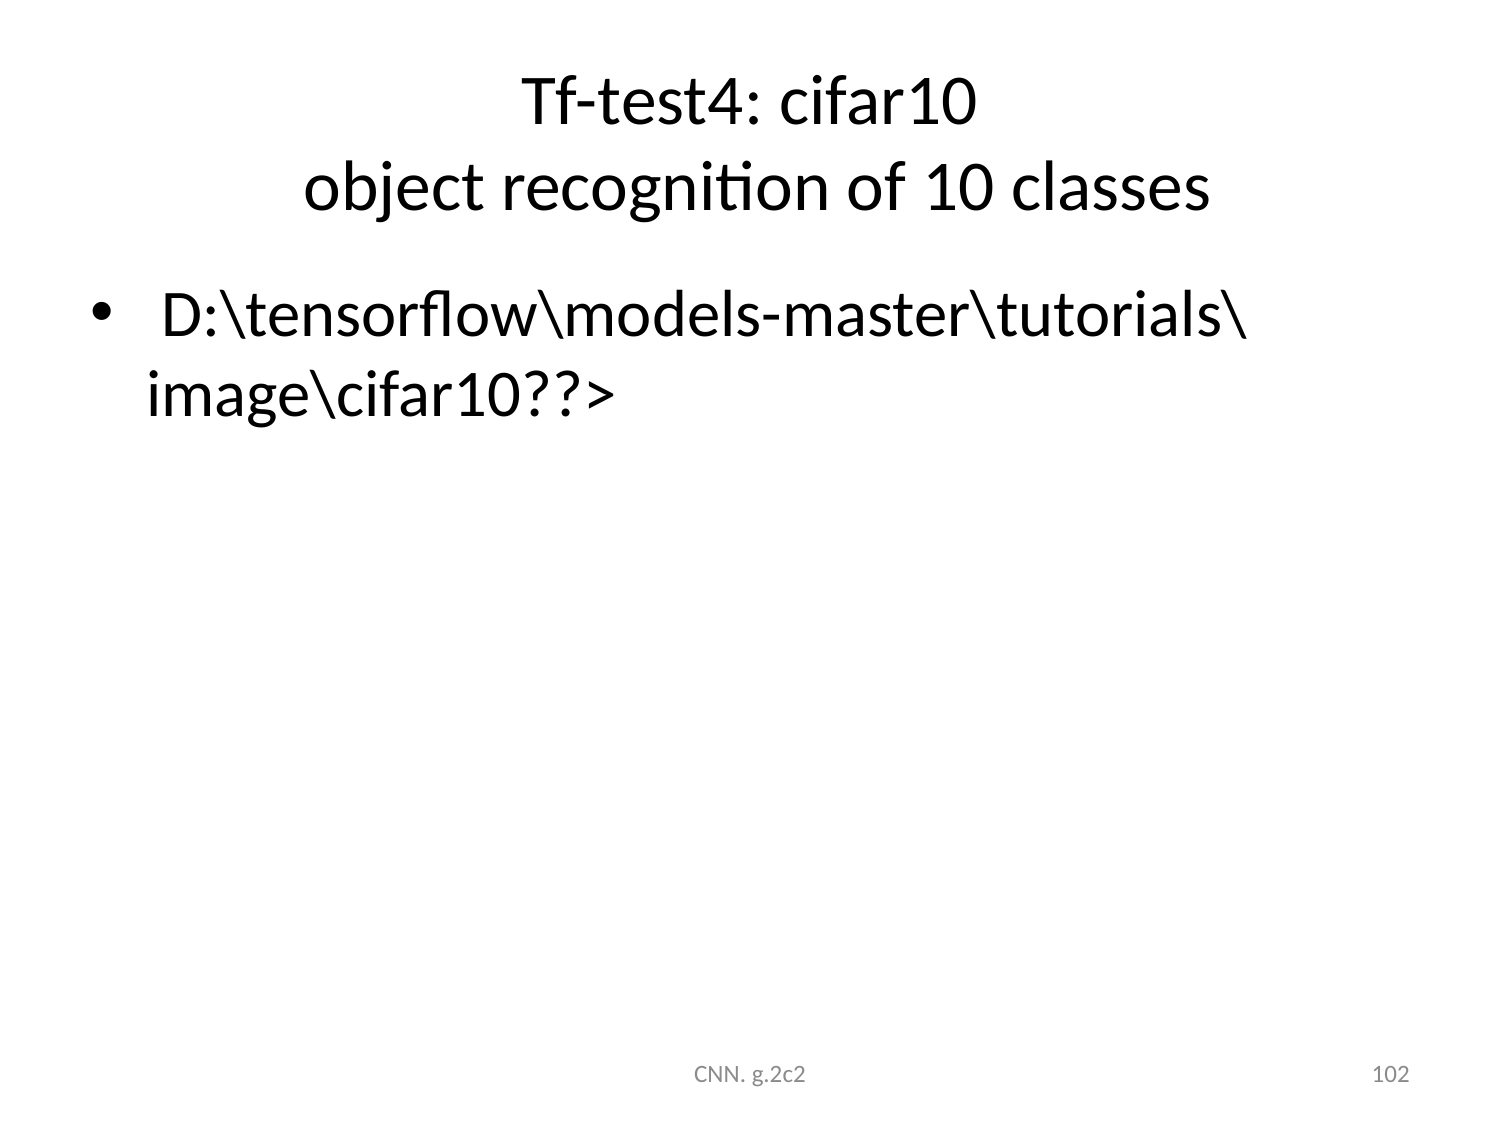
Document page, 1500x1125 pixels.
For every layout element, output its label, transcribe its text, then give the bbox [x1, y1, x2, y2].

slide_number 102 [1074, 1042, 1425, 1103]
title Tf-test4: cifar10 object recognition of 10 classes [75, 45, 1425, 233]
list D:\tensorflow\models-master\tutorials\image\cifar10??> [75, 262, 1425, 1005]
footer CNN. g.2c2 [512, 1042, 988, 1103]
